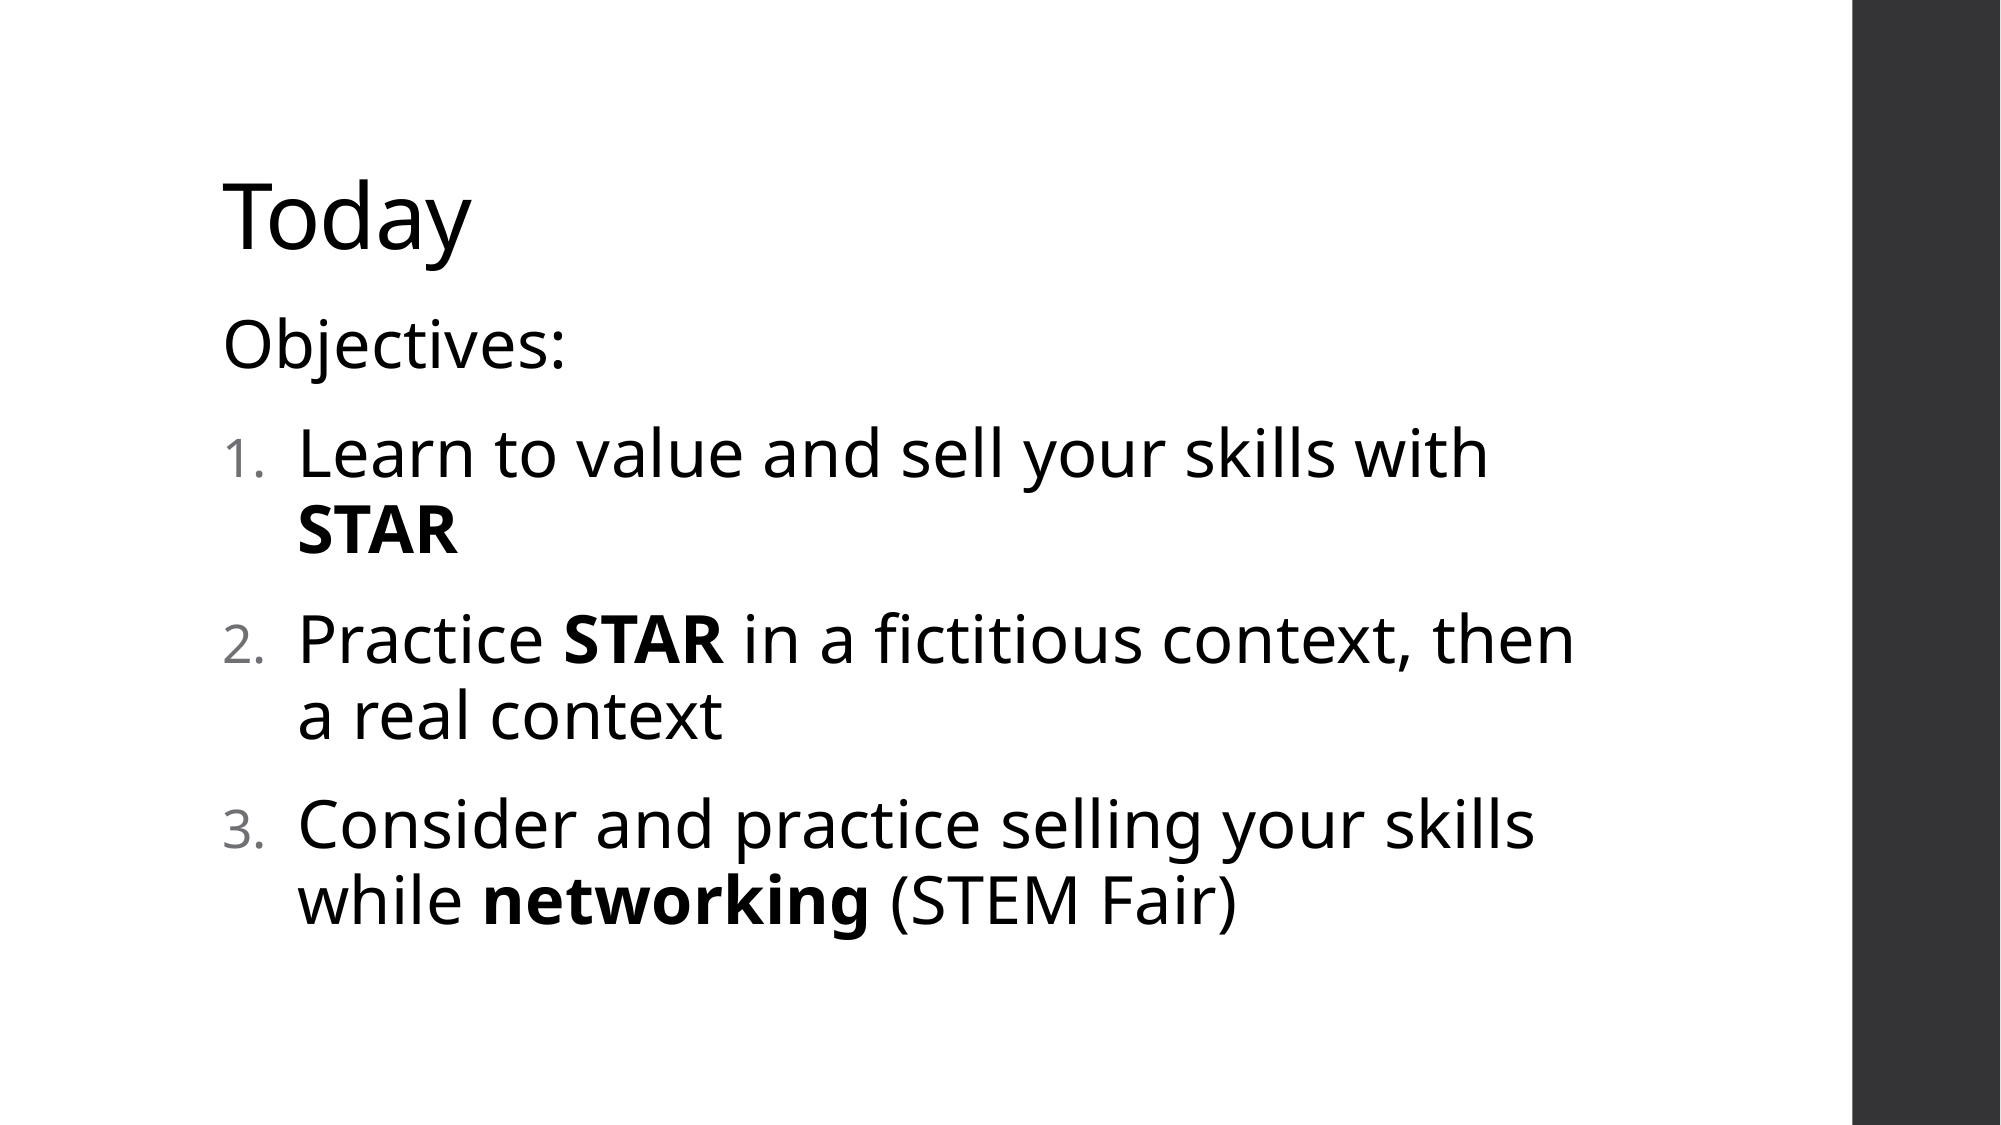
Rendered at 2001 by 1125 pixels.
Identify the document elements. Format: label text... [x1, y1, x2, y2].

title Today [206, 60, 1797, 278]
list Objectives: Learn to value and sell your skills with STAR Practice STAR in a fictitious context, then a real context Consider and practice selling your skills while networking (STEM Fair) [206, 299, 1617, 1014]
